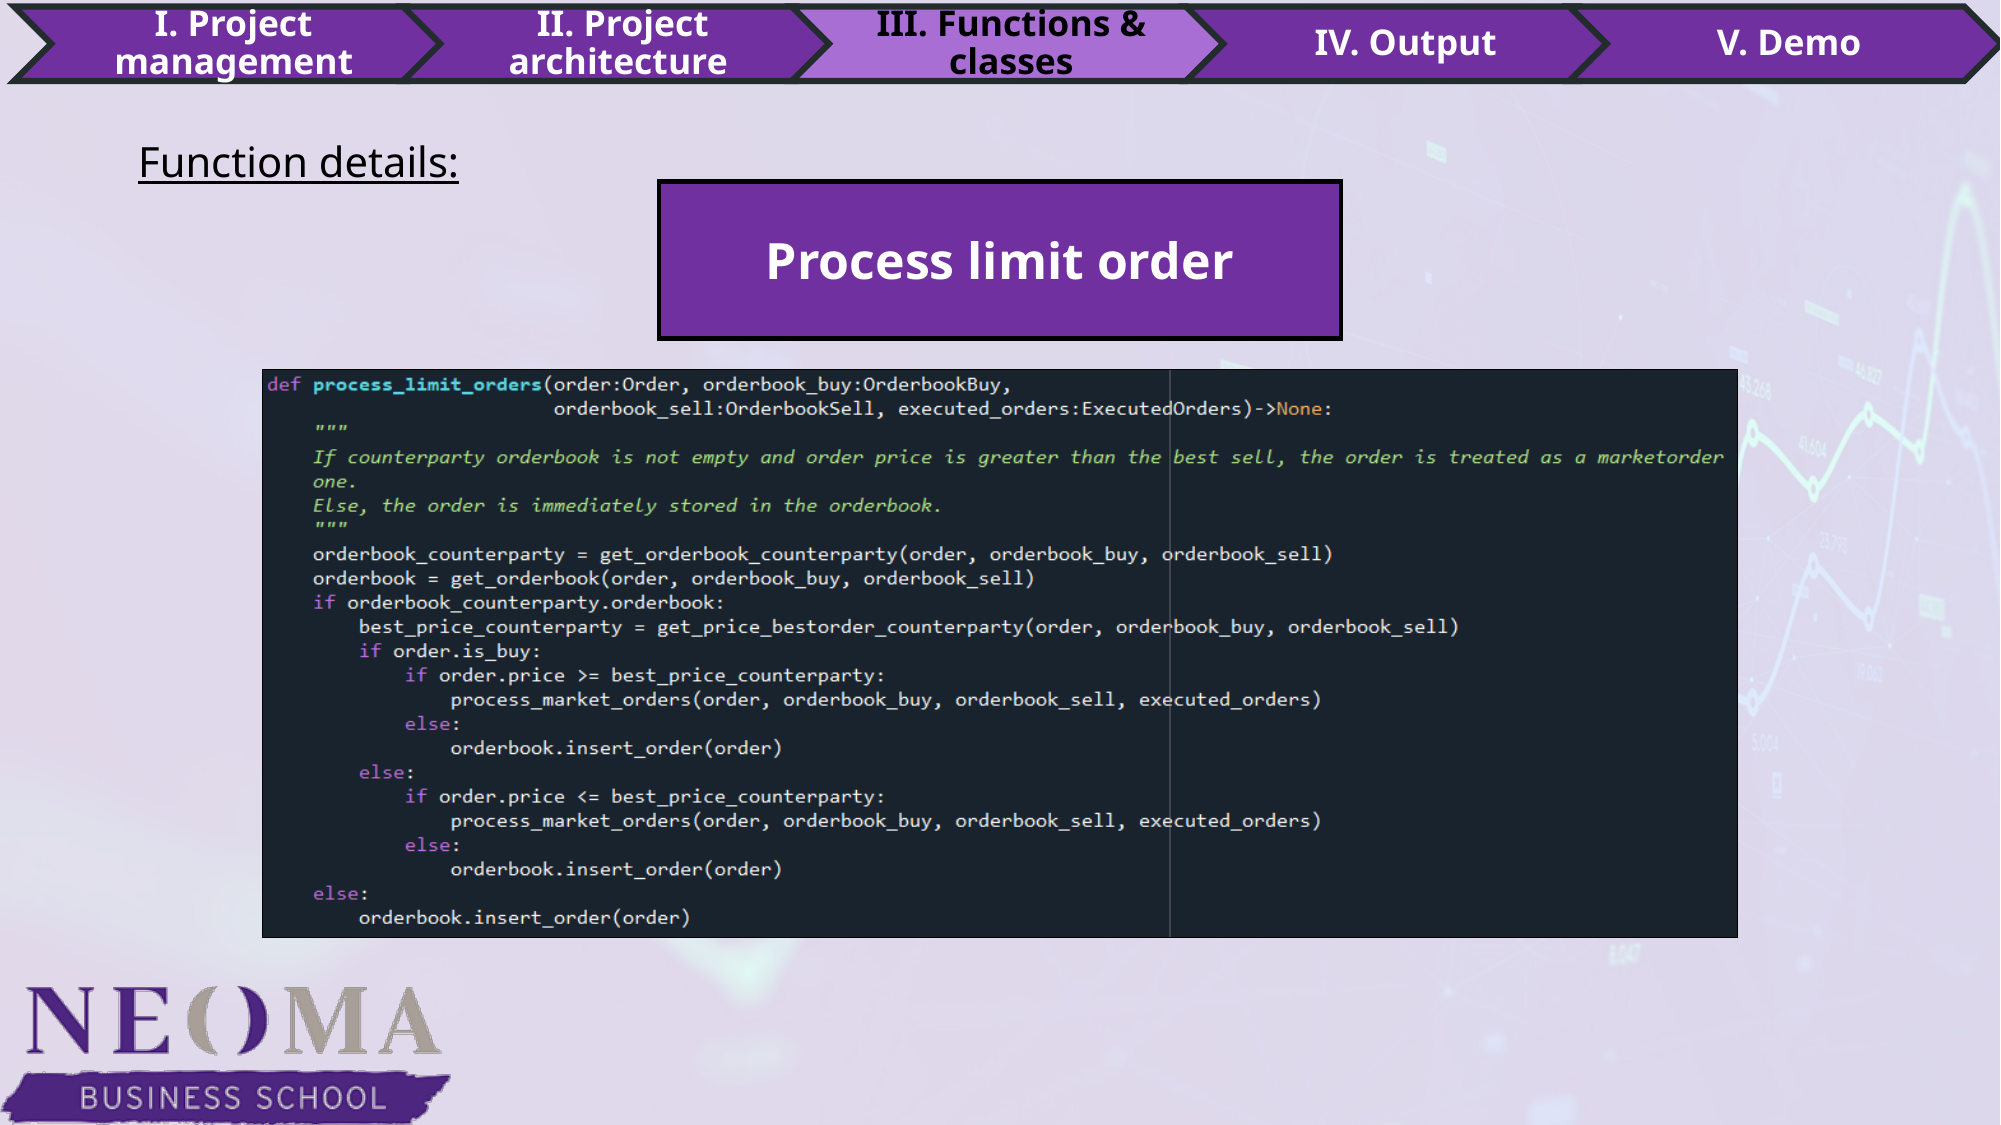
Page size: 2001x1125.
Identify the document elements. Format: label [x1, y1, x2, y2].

text_box [13, 6, 2000, 81]
picture [0, 0, 2000, 1125]
